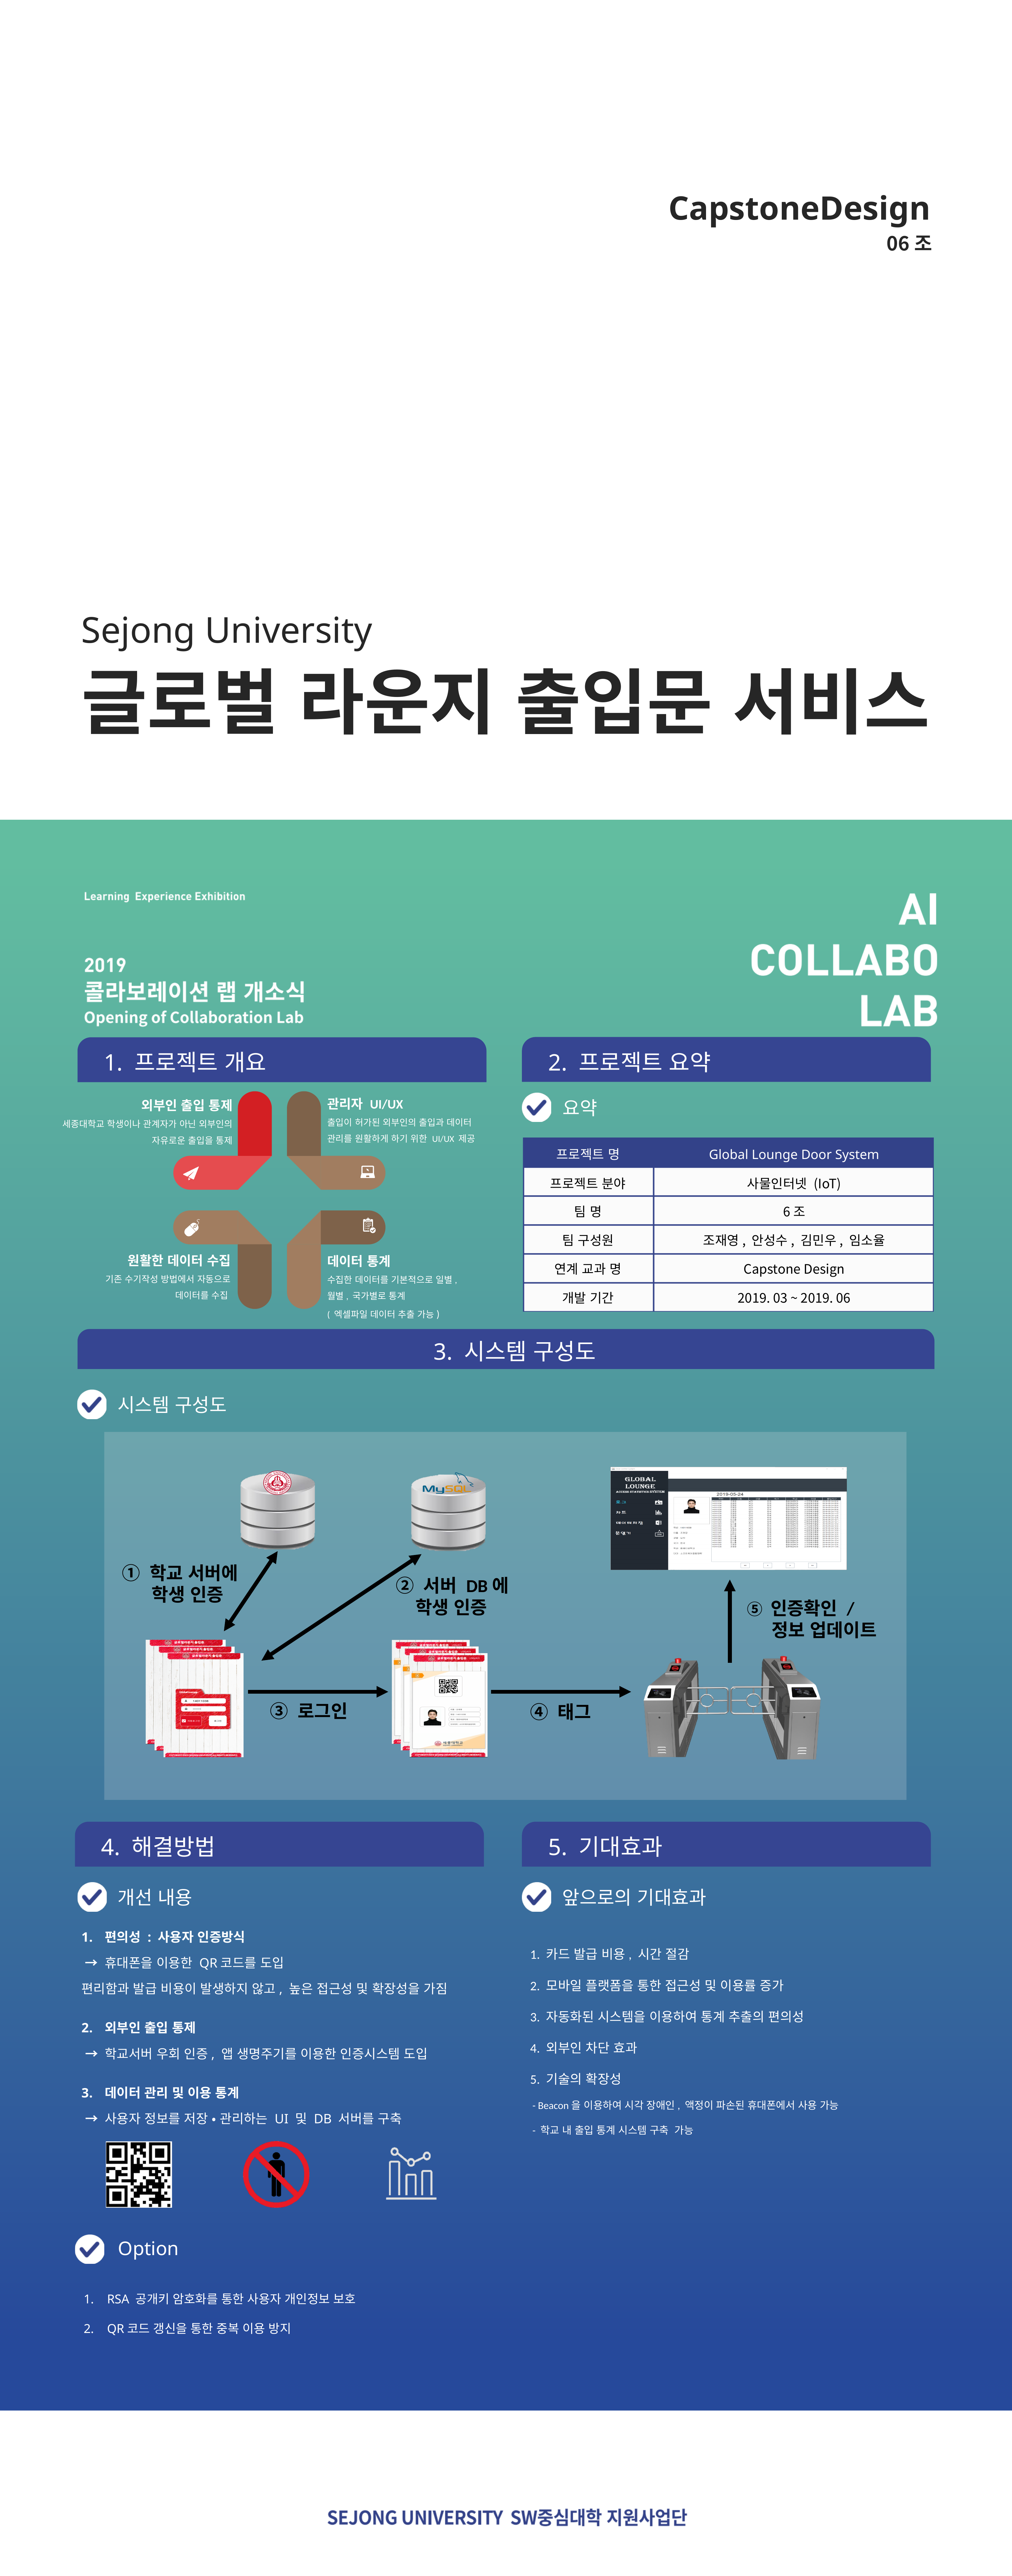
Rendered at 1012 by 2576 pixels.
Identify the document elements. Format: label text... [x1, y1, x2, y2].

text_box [75, 2234, 487, 2394]
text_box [522, 1093, 934, 1312]
text_box CapstoneDesign [664, 185, 935, 229]
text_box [56, 1085, 486, 1321]
picture [0, 820, 1012, 2576]
text_box Sejong University [76, 605, 377, 653]
text_box 06조 [882, 229, 937, 257]
text_box 글로벌 라운지 출입문 서비스 [77, 654, 935, 745]
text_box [104, 1432, 907, 1800]
